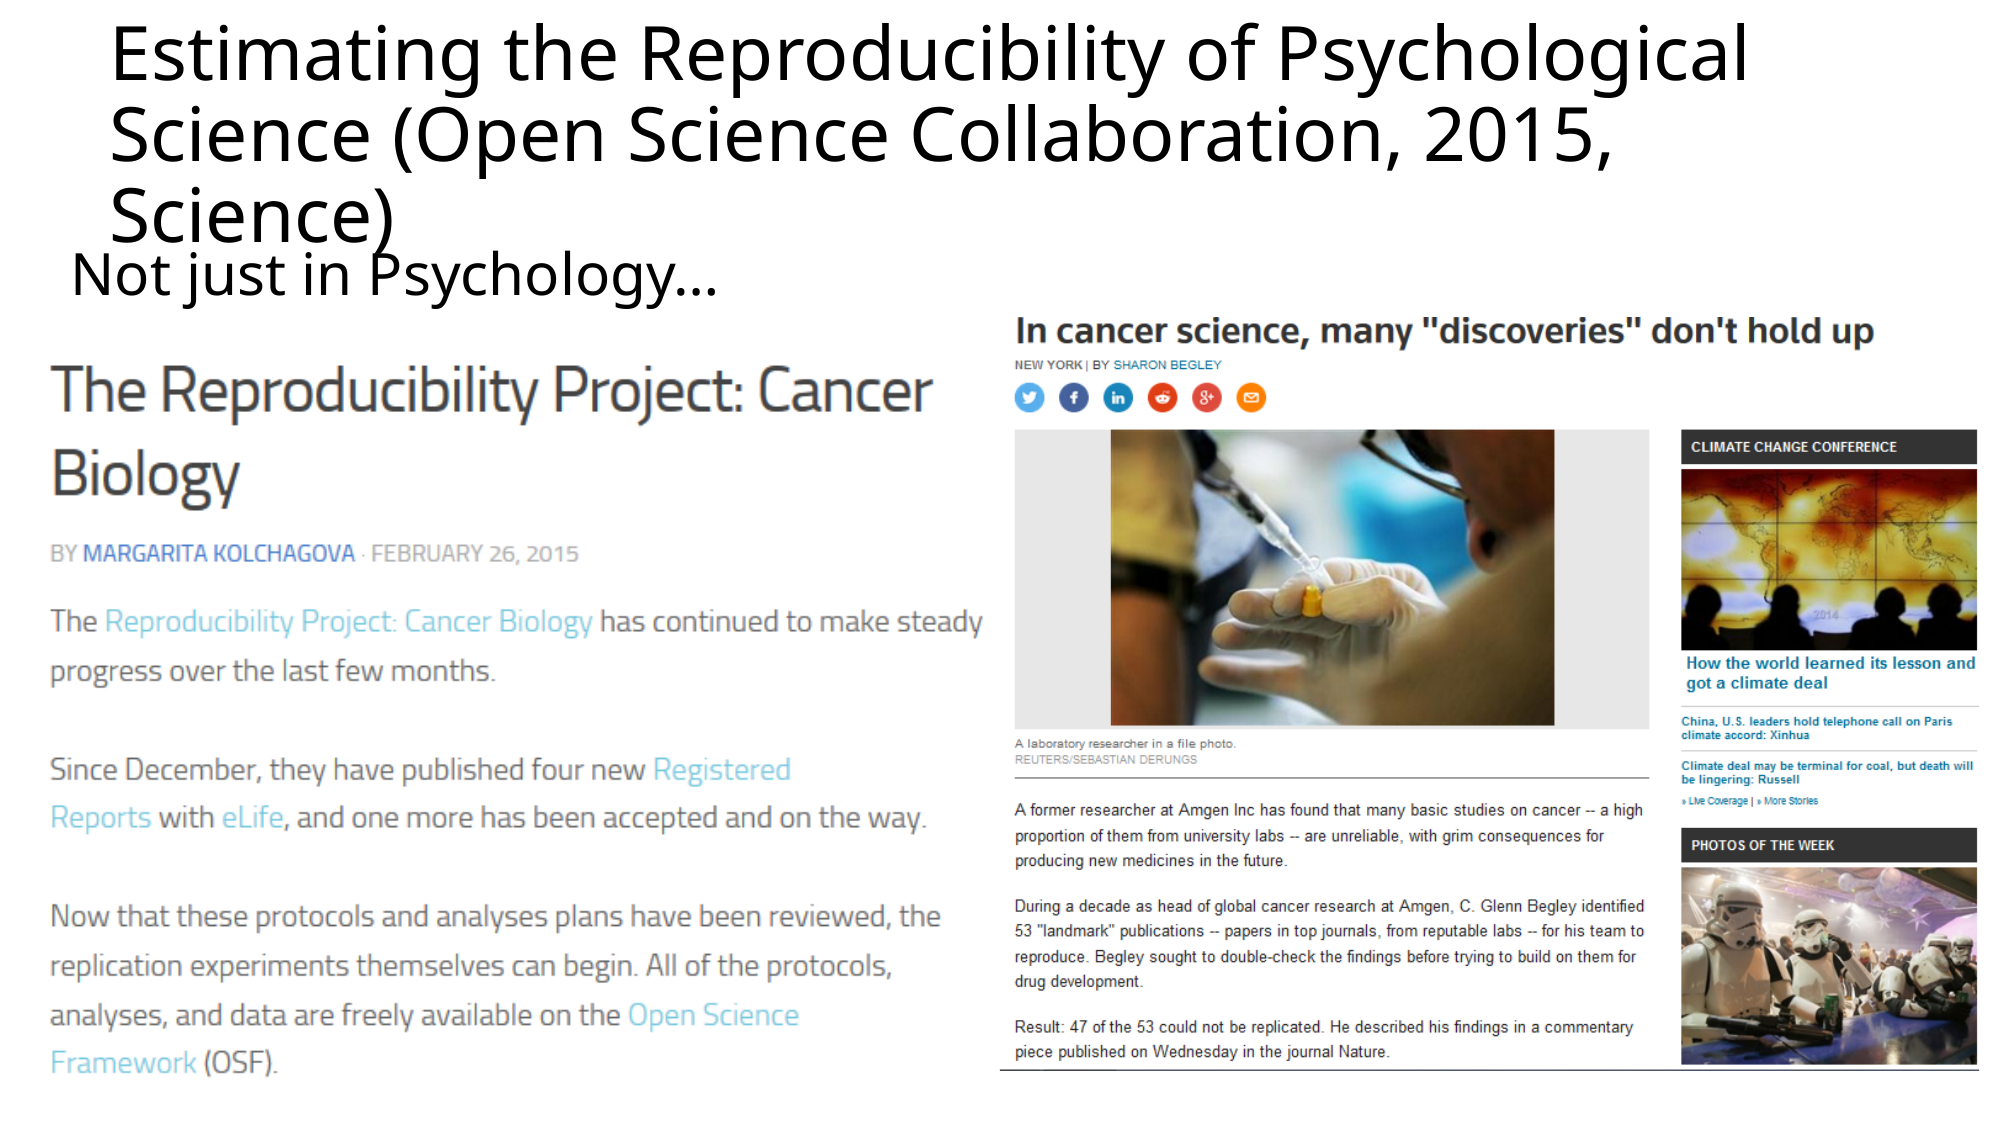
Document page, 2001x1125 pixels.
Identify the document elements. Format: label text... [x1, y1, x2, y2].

list Not just in Psychology… [55, 237, 1781, 333]
picture [20, 316, 1980, 1125]
title Estimating the Reproducibility of Psychological Science (Open Science Collaboration, 2015, Science) [94, 28, 1889, 246]
